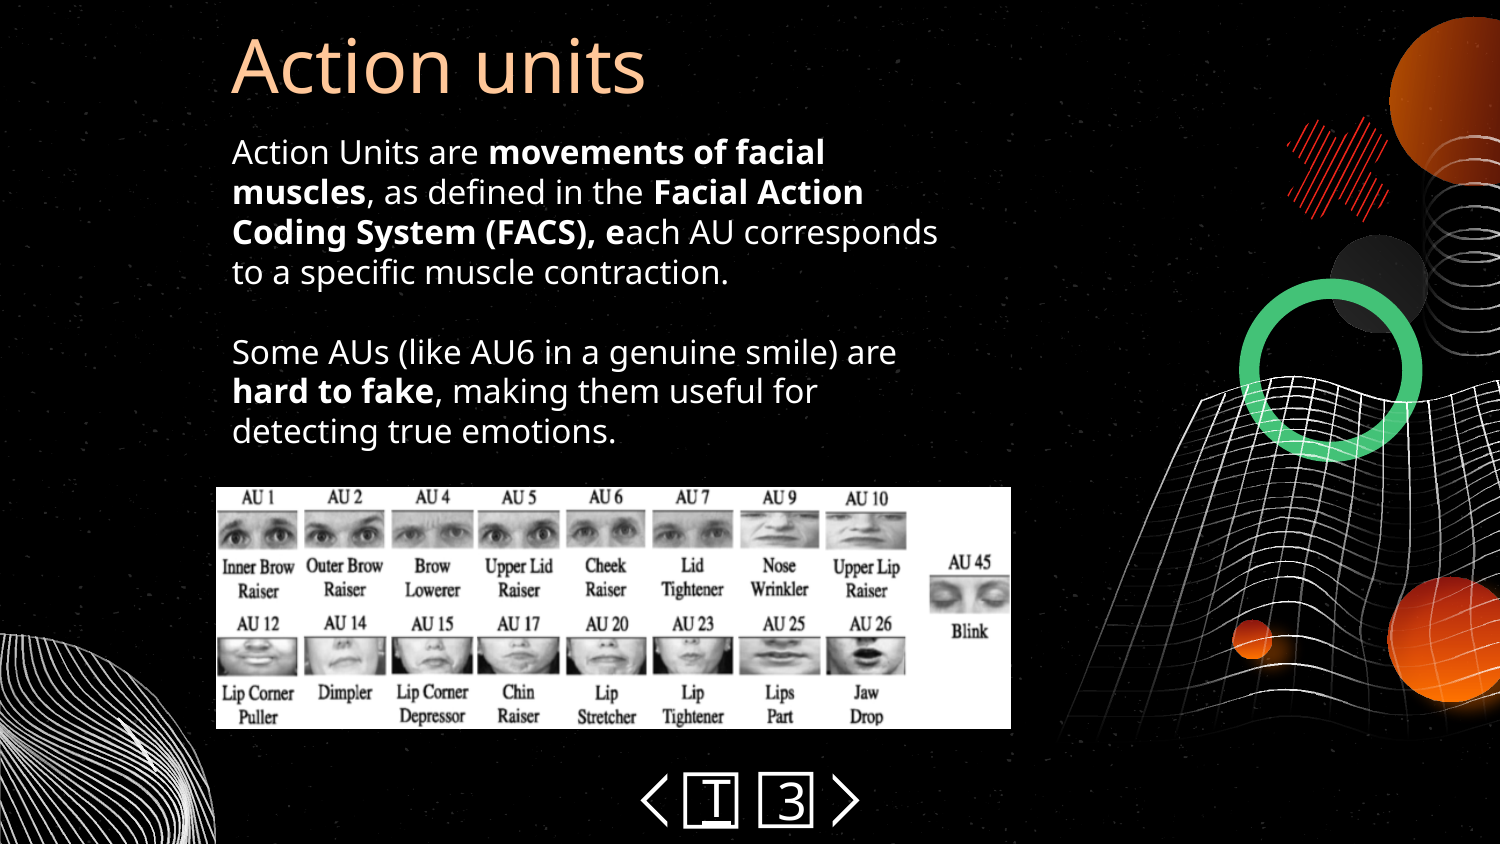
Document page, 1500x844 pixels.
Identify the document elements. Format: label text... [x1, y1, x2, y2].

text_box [1055, 0, 1500, 743]
text_box 3 [758, 771, 814, 829]
text_box [832, 773, 860, 828]
text_box [640, 773, 668, 828]
title Action units [216, 30, 849, 97]
picture [216, 487, 1011, 729]
text_box T [683, 772, 739, 829]
subtitle Action Units are movements of facial muscles, as defined in the Facial Action Coding System (FACS), each AU corresponds to a specific muscle contraction. Some AUs (like AU6 in a genuine smile) are hard to fake, making them useful for detecting true emotions. [216, 165, 966, 417]
